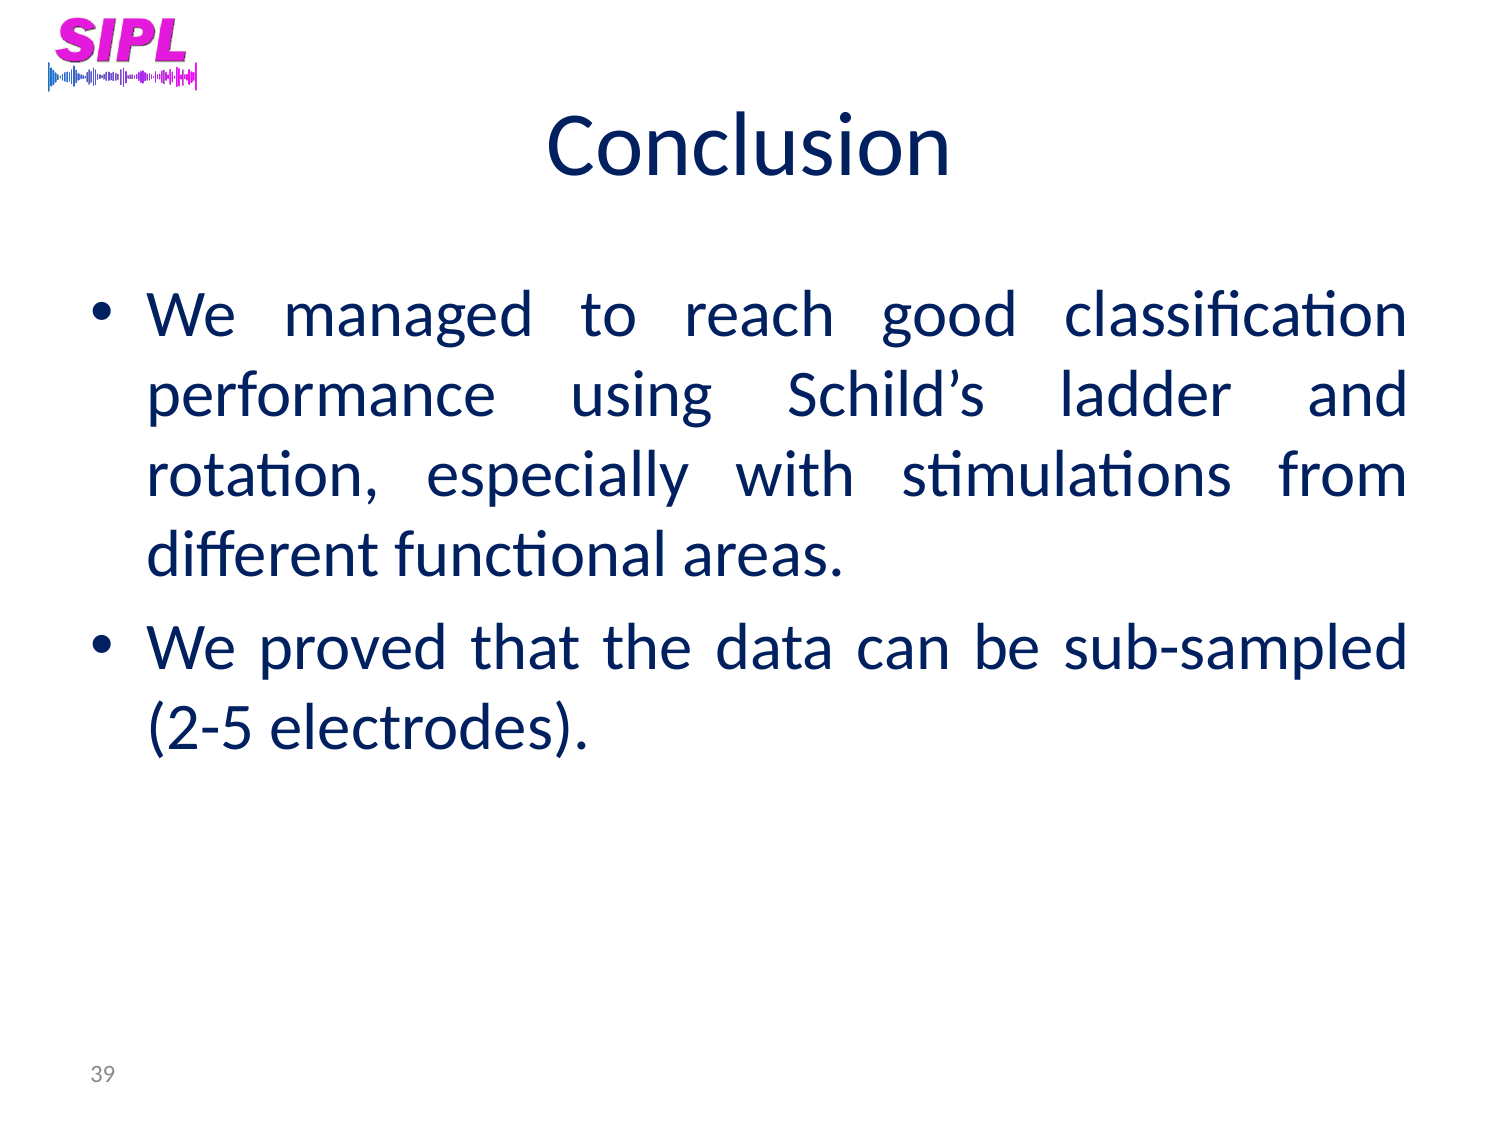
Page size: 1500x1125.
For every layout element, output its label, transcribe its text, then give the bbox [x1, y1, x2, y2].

list We managed to reach good classification performance using Schild’s ladder and rotation, especially with stimulations from different functional areas. We proved that the data can be sub-sampled (2-5 electrodes). [75, 262, 1425, 1005]
picture [37, 12, 203, 94]
slide_number 39 [75, 1042, 425, 1103]
title Conclusion [75, 45, 1425, 233]
